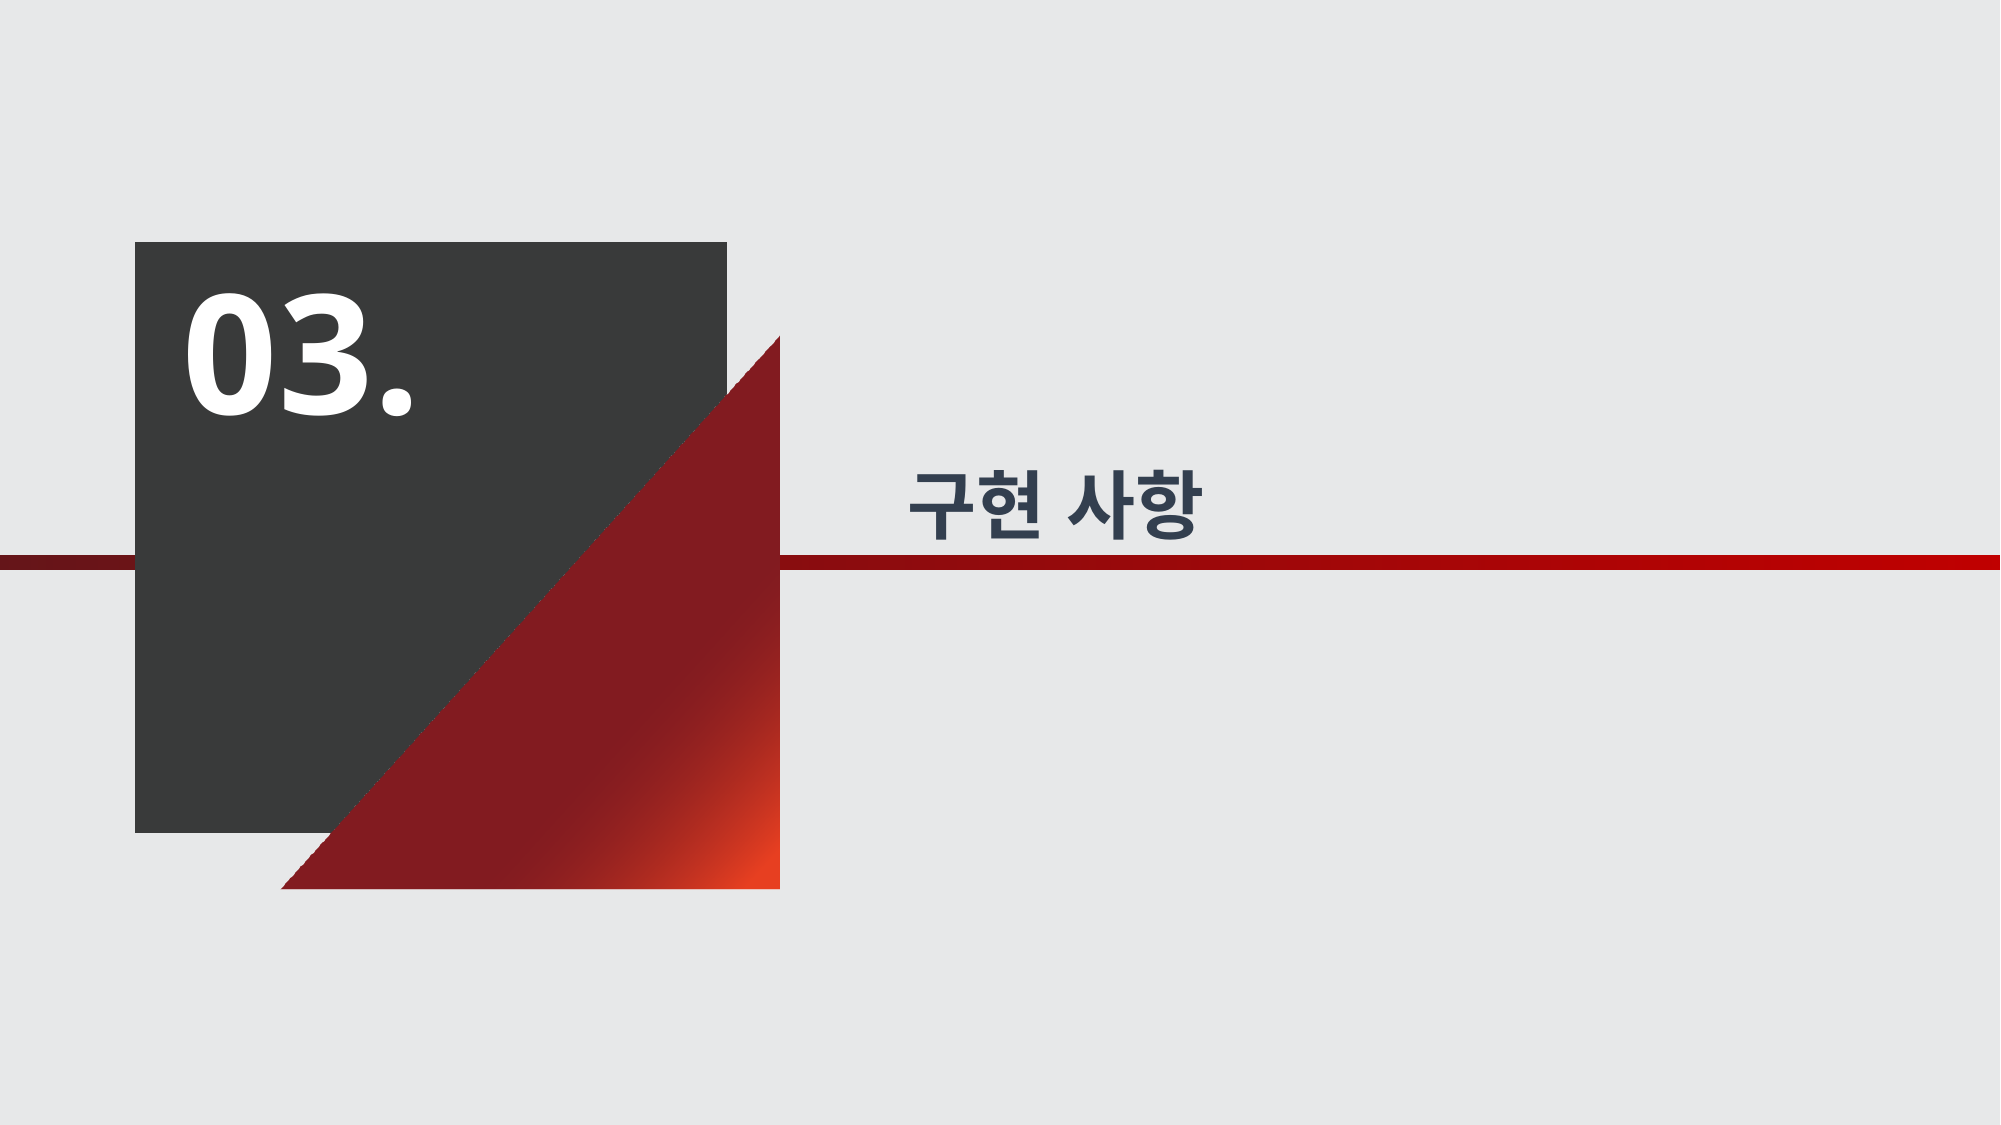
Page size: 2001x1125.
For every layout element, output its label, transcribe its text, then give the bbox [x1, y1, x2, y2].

list 03. [168, 262, 483, 439]
picture [135, 105, 780, 890]
list 구현 사항 [892, 434, 2000, 585]
